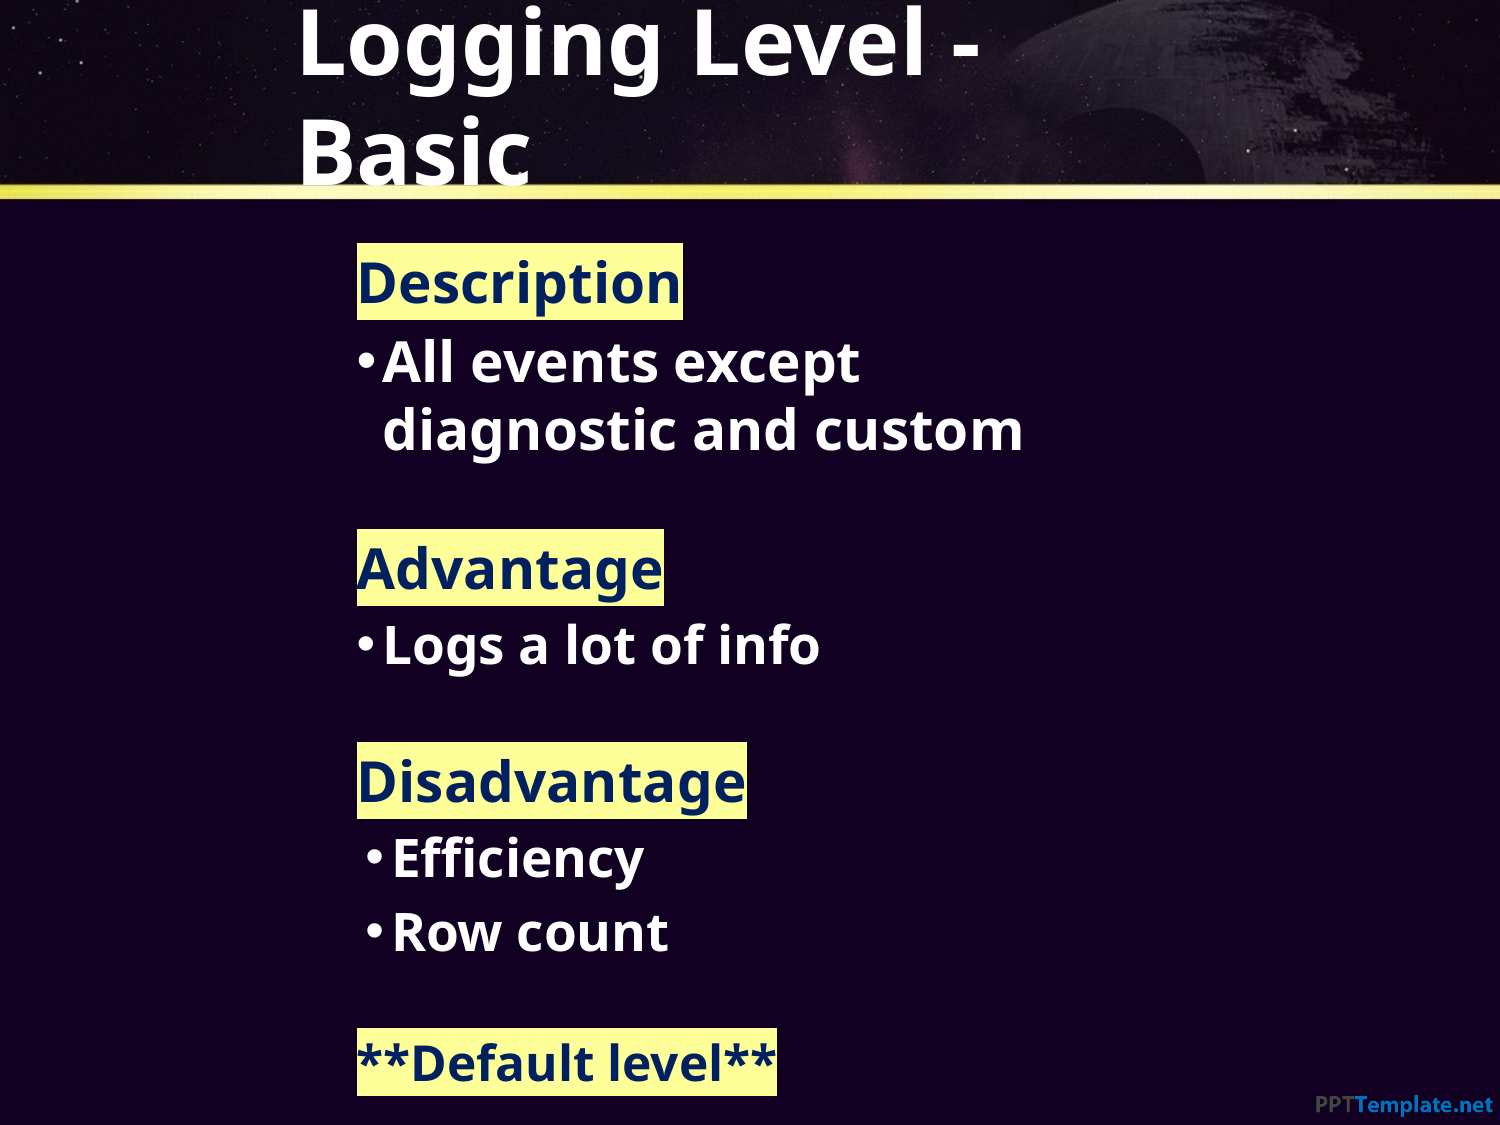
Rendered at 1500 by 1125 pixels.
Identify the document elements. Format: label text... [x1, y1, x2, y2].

picture [0, 0, 1500, 1125]
text_box Logging Level - Basic [280, 0, 1220, 188]
text_box Description All events except diagnostic and custom Advantage Logs a lot of info Disadvantage Efficiency Row count **Default level** [212, 206, 1096, 1105]
